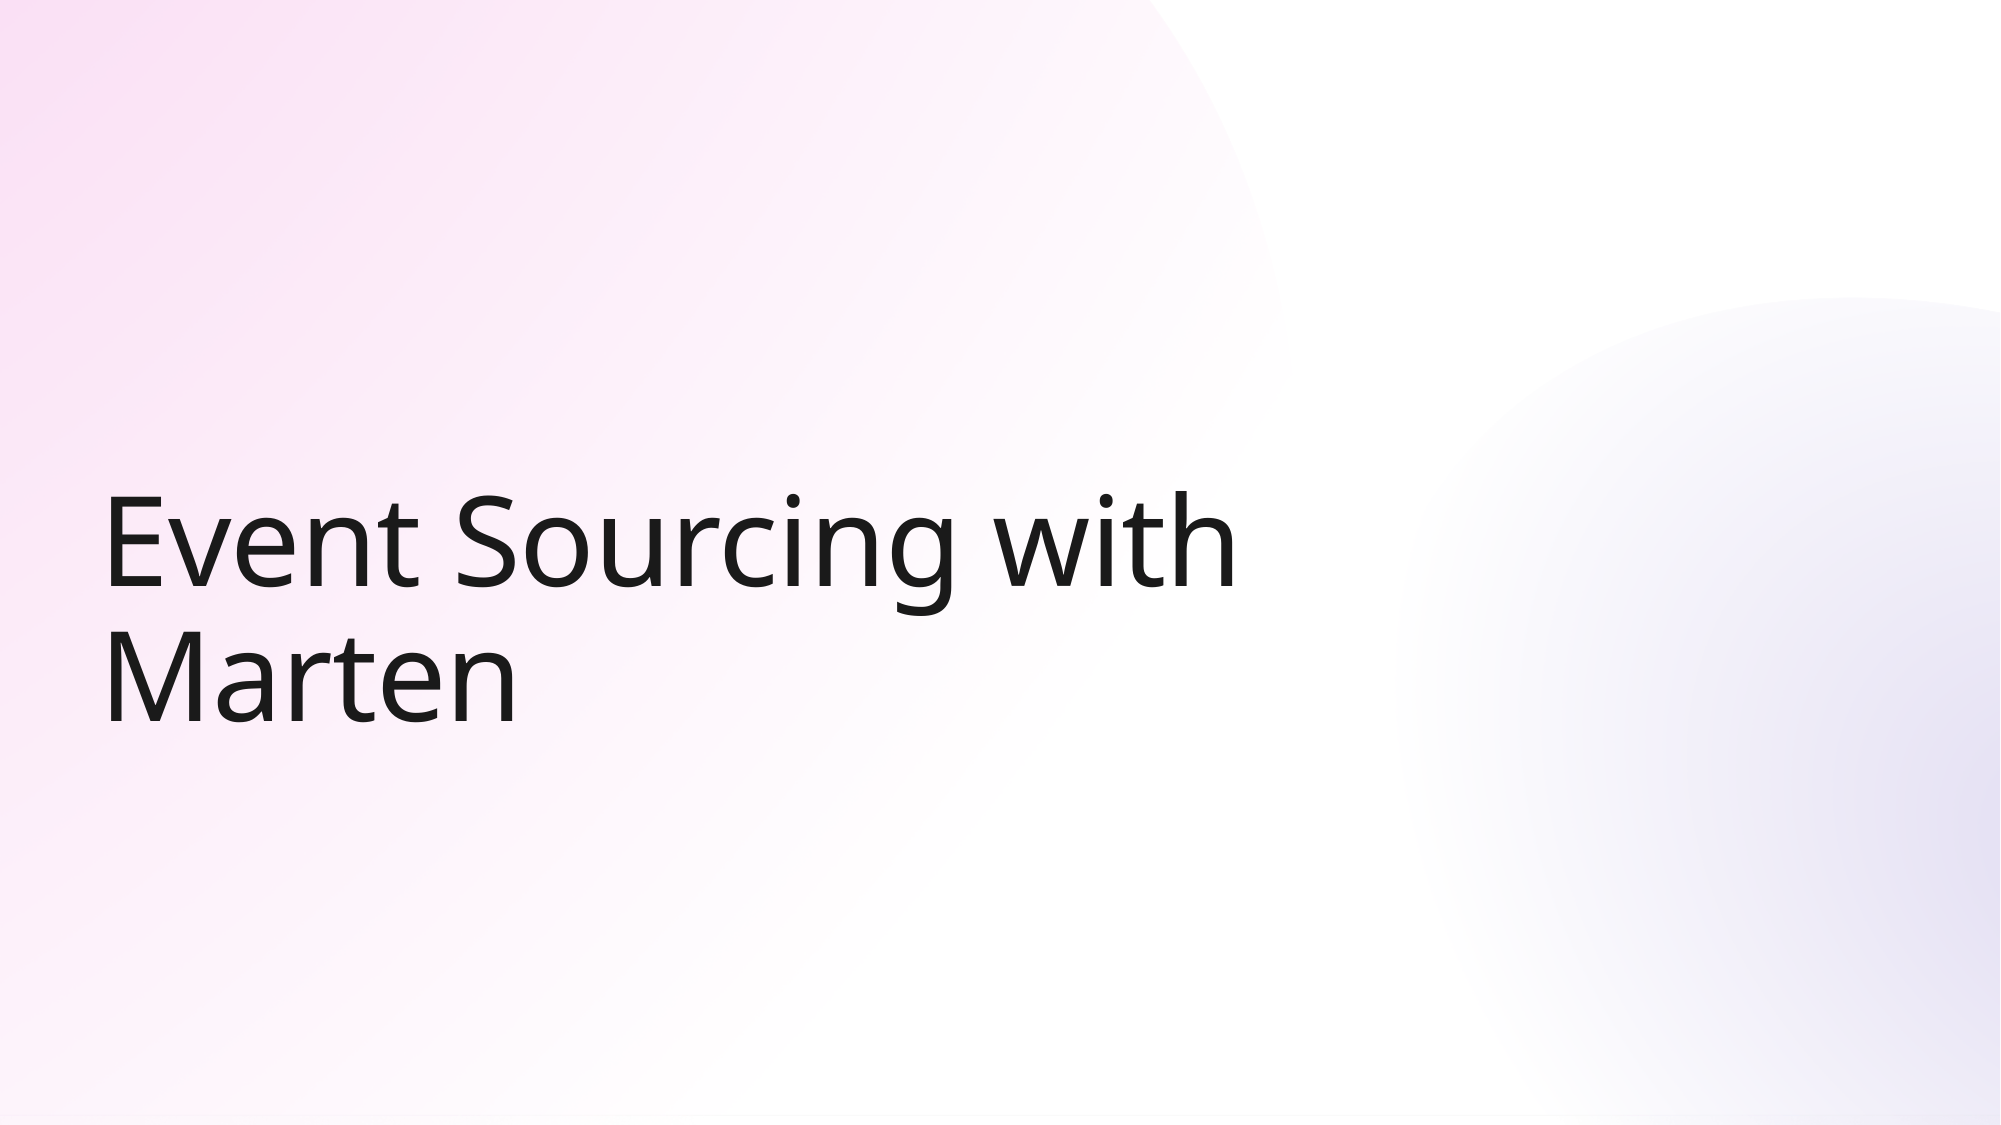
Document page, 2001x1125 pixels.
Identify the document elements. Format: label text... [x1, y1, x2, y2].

title Event Sourcing with Marten [99, 280, 1657, 749]
picture [0, 0, 2001, 1125]
